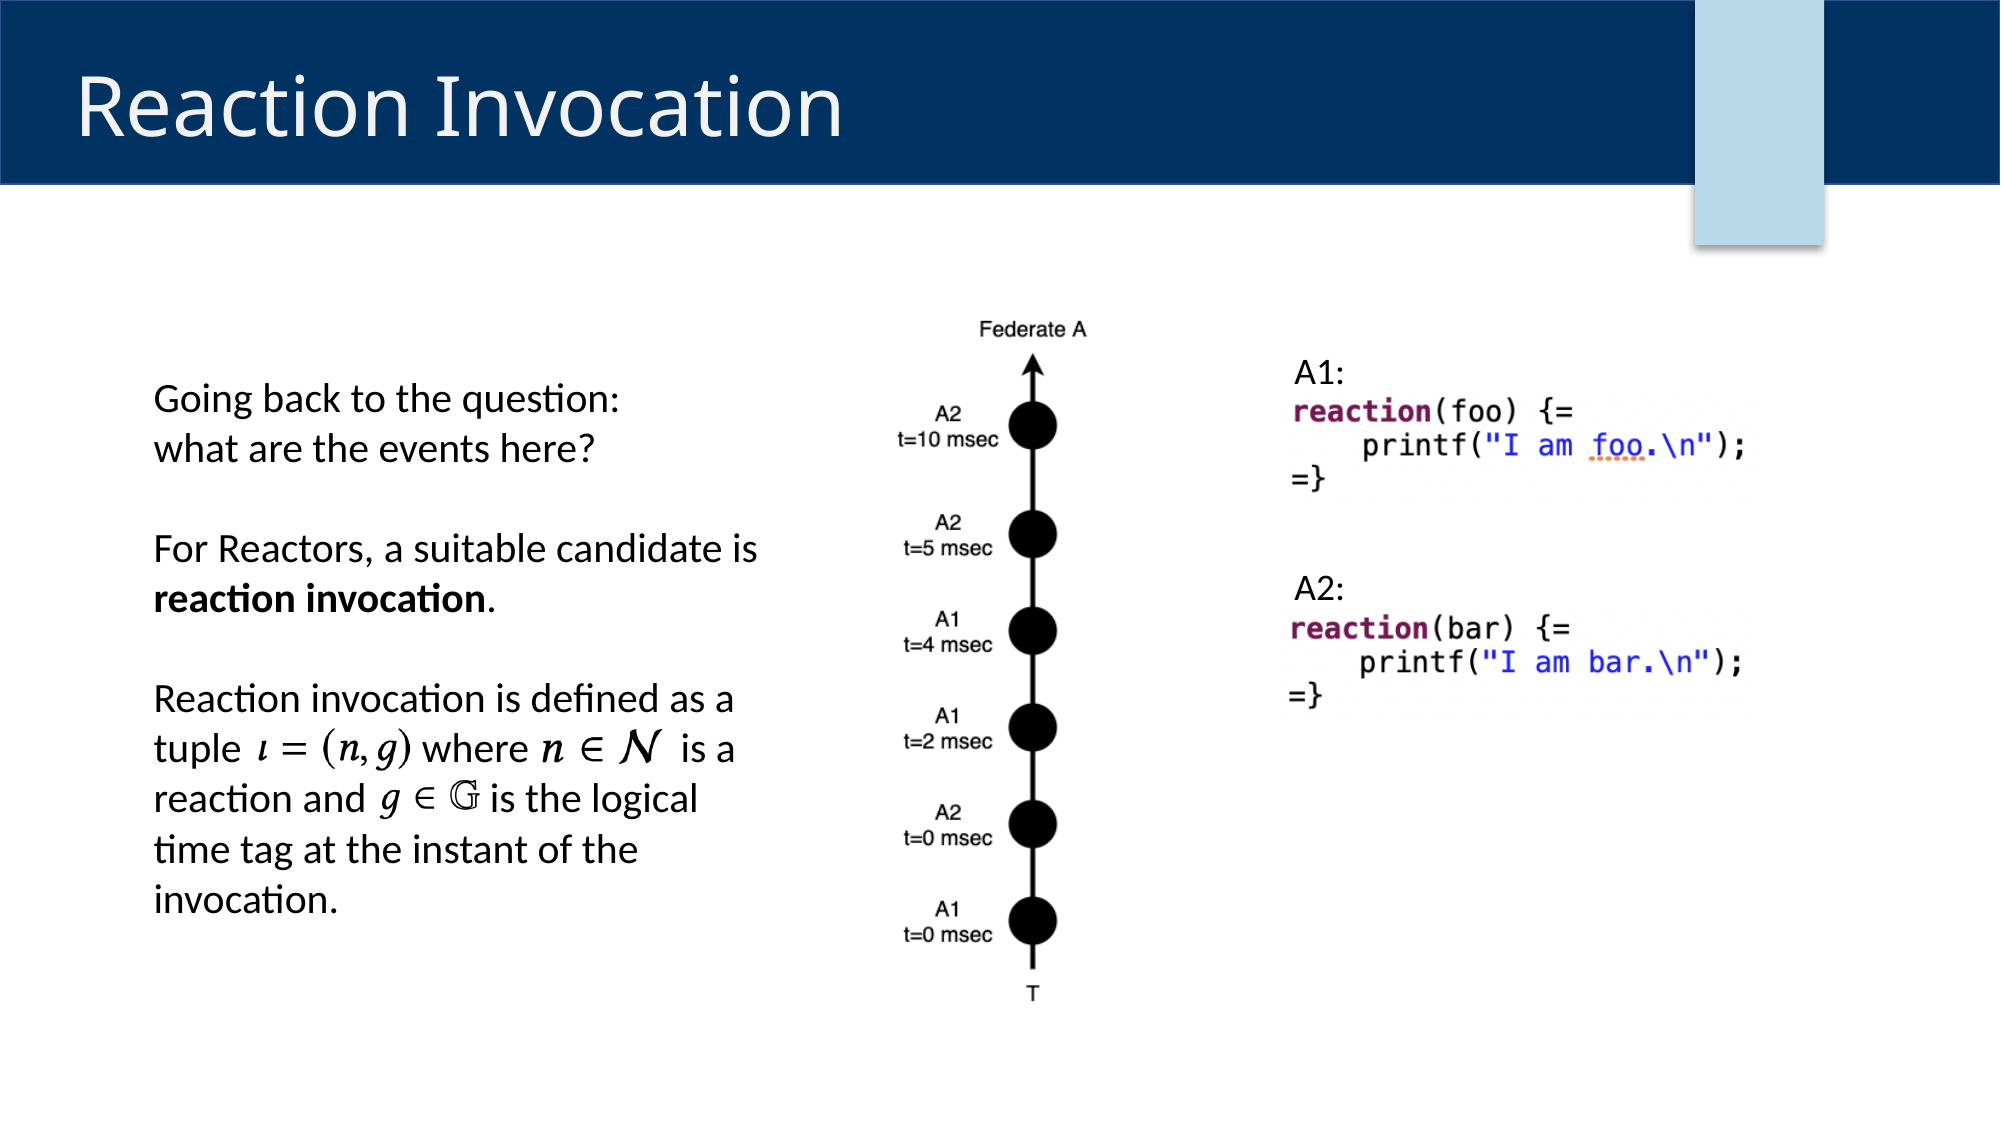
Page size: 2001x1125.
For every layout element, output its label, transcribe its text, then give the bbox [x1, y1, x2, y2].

title Reaction Invocation [59, 22, 1636, 162]
text_box Going back to the question: what are the events here? For Reactors, a suitable candidate is reaction invocation. Reaction invocation is defined as a tuple where is a reaction and is the logical time tag at the instant of the invocation. [138, 363, 792, 929]
picture [863, 292, 1094, 1006]
text_box [1826, 0, 2000, 185]
text_box A1: [1279, 339, 1361, 400]
picture [247, 724, 484, 827]
text_box [0, 0, 1694, 185]
picture [1284, 392, 1760, 504]
picture [1279, 607, 1757, 725]
text_box A2: [1279, 555, 1361, 607]
text_box [1694, 0, 1825, 246]
picture [533, 724, 670, 772]
